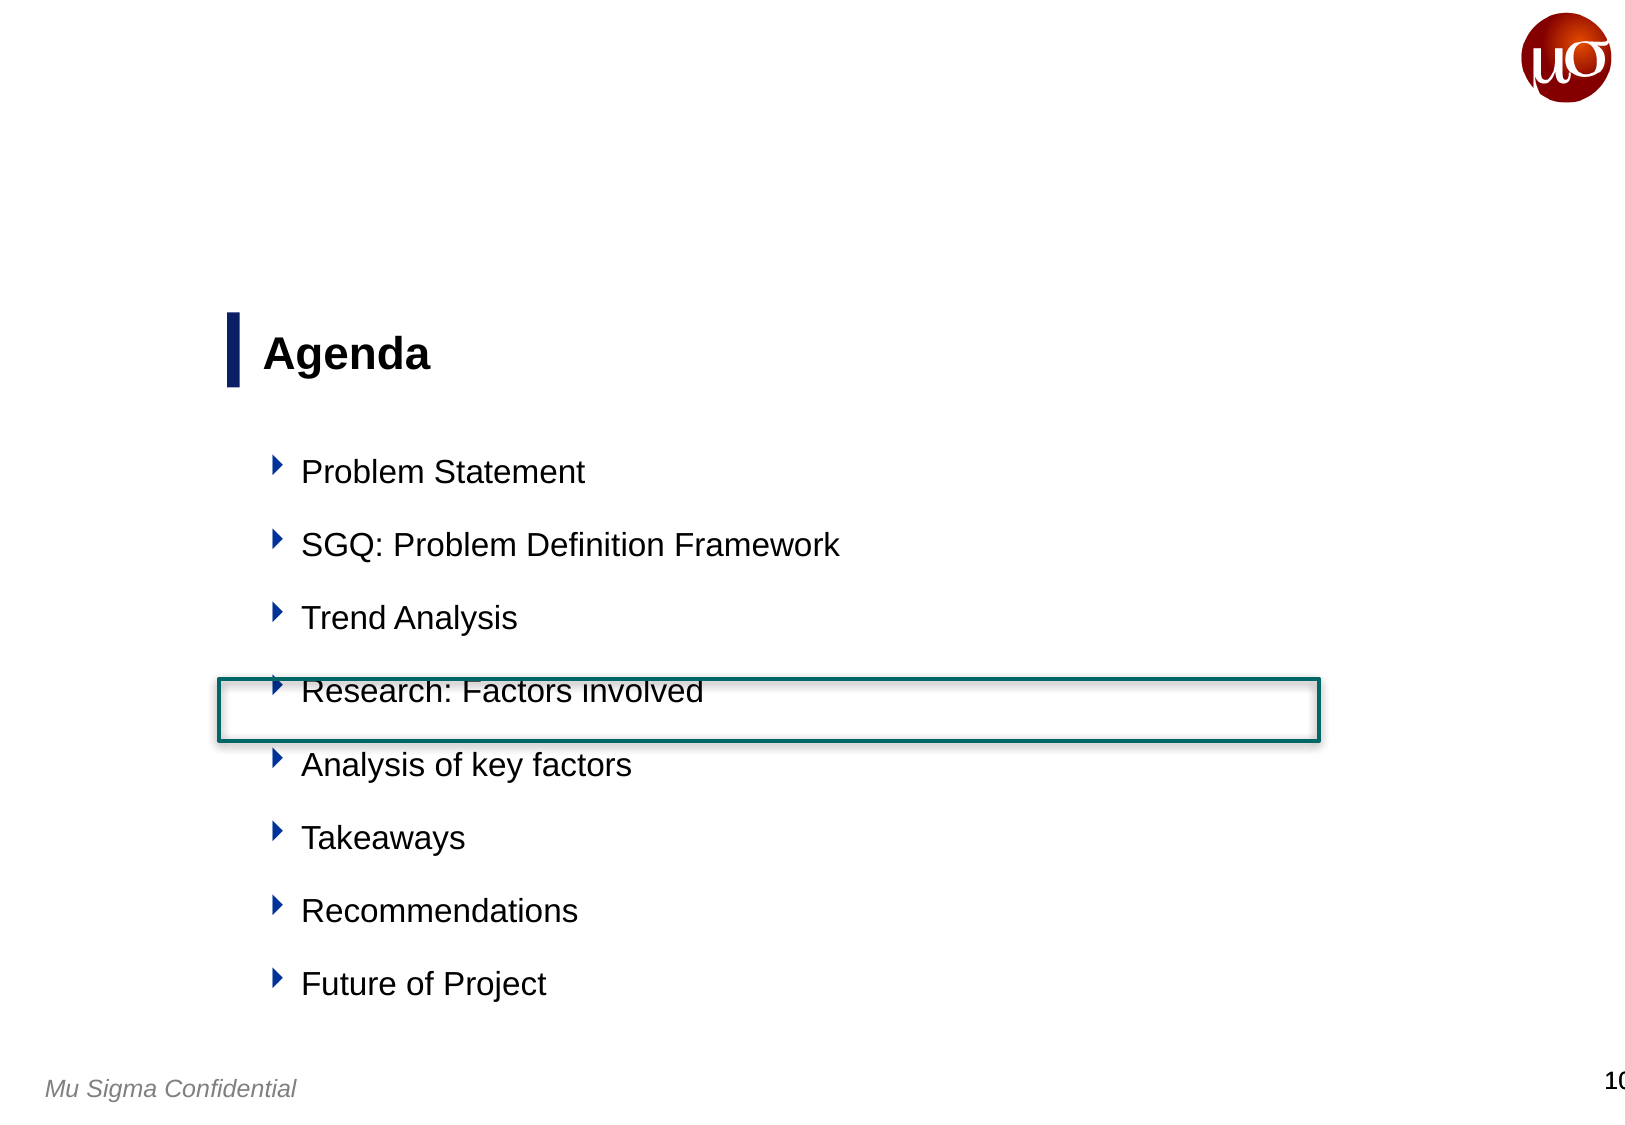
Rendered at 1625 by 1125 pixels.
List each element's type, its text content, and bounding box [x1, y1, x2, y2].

picture [1516, 12, 1615, 103]
title Agenda [262, 199, 1363, 388]
subtitle Problem Statement SGQ: Problem Definition Framework Trend Analysis Research: Factors involved Analysis of key factors Takeaways Recommendations Future of Project [262, 449, 1363, 938]
text_box [217, 677, 1321, 743]
